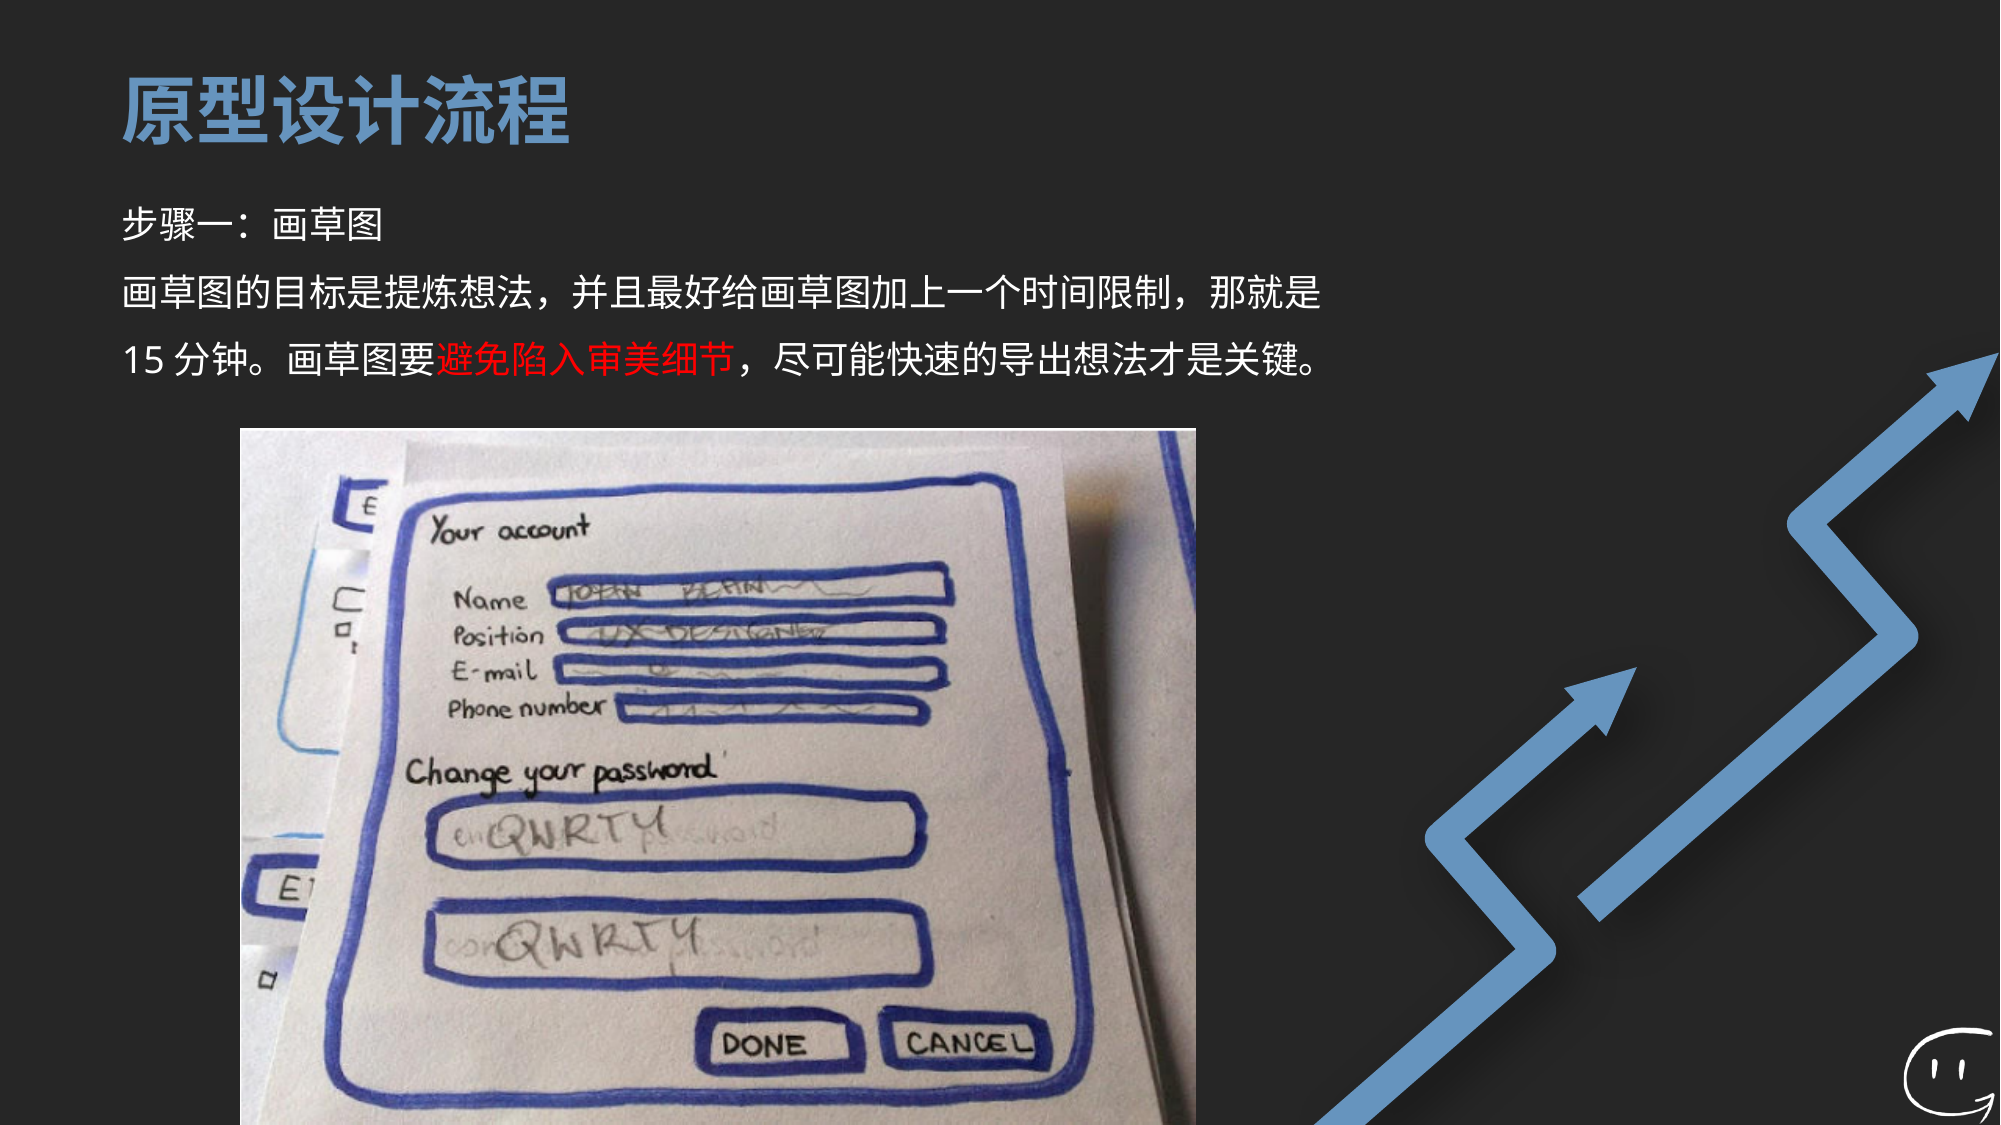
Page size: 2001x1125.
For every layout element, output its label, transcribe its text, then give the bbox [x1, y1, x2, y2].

picture [1899, 1023, 2000, 1125]
text_box 步骤一：画草图 画草图的目标是提炼想法，并且最好给画草图加上一个时间限制，那就是15分钟。画草图要避免陷入审美细节，尽可能快速的导出想法才是关键。 [106, 181, 1373, 378]
text_box [1313, 667, 1637, 1125]
title 原型设计流程 [106, 31, 1199, 181]
picture [240, 428, 1196, 1125]
text_box [1577, 352, 1999, 923]
